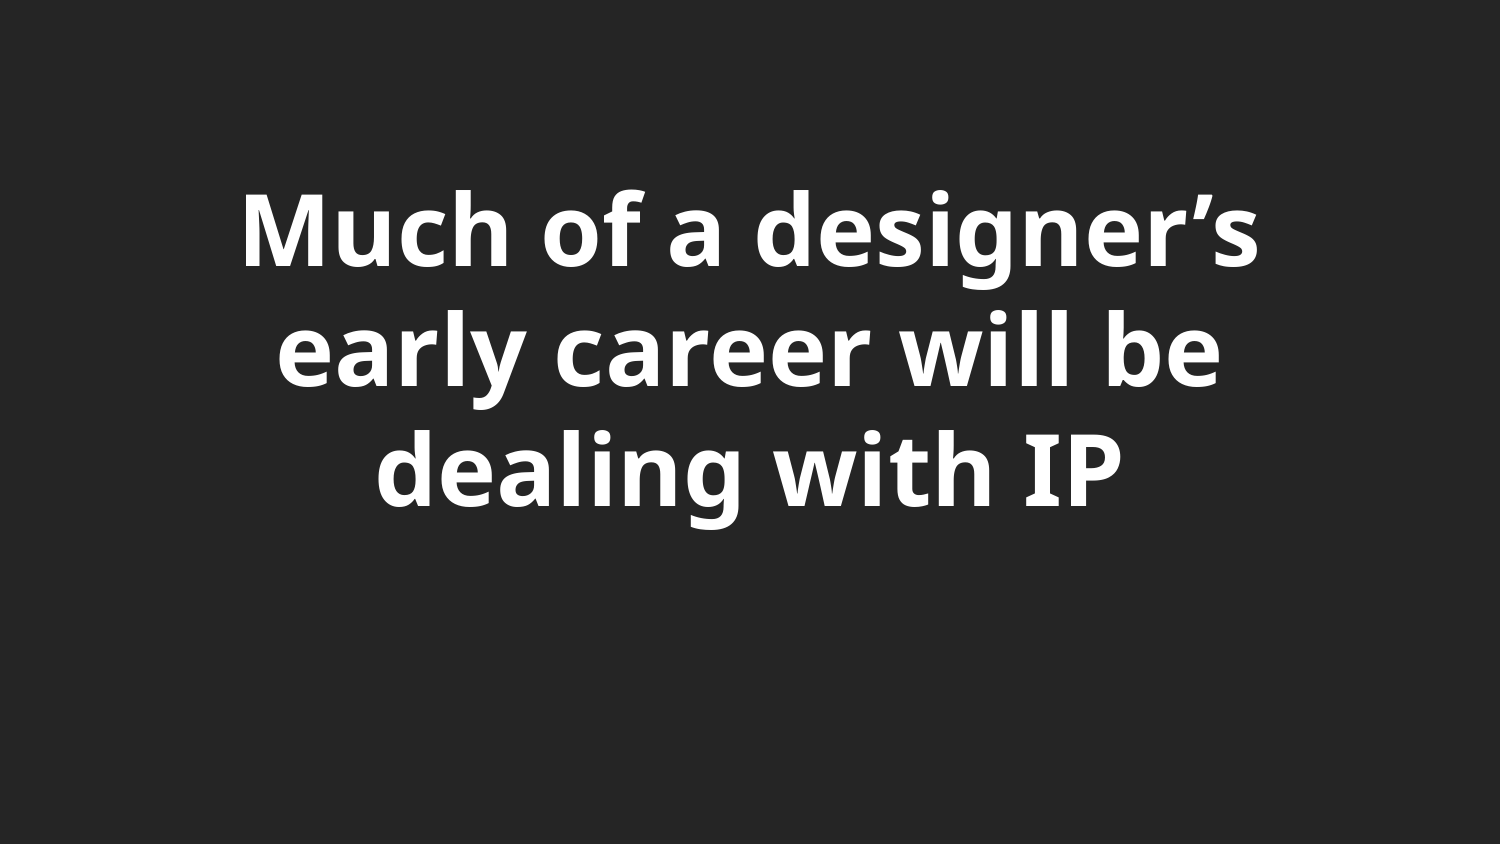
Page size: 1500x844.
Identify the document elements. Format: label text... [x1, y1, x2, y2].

title Much of a designer’s early career will be dealing with IP [112, 259, 1388, 542]
